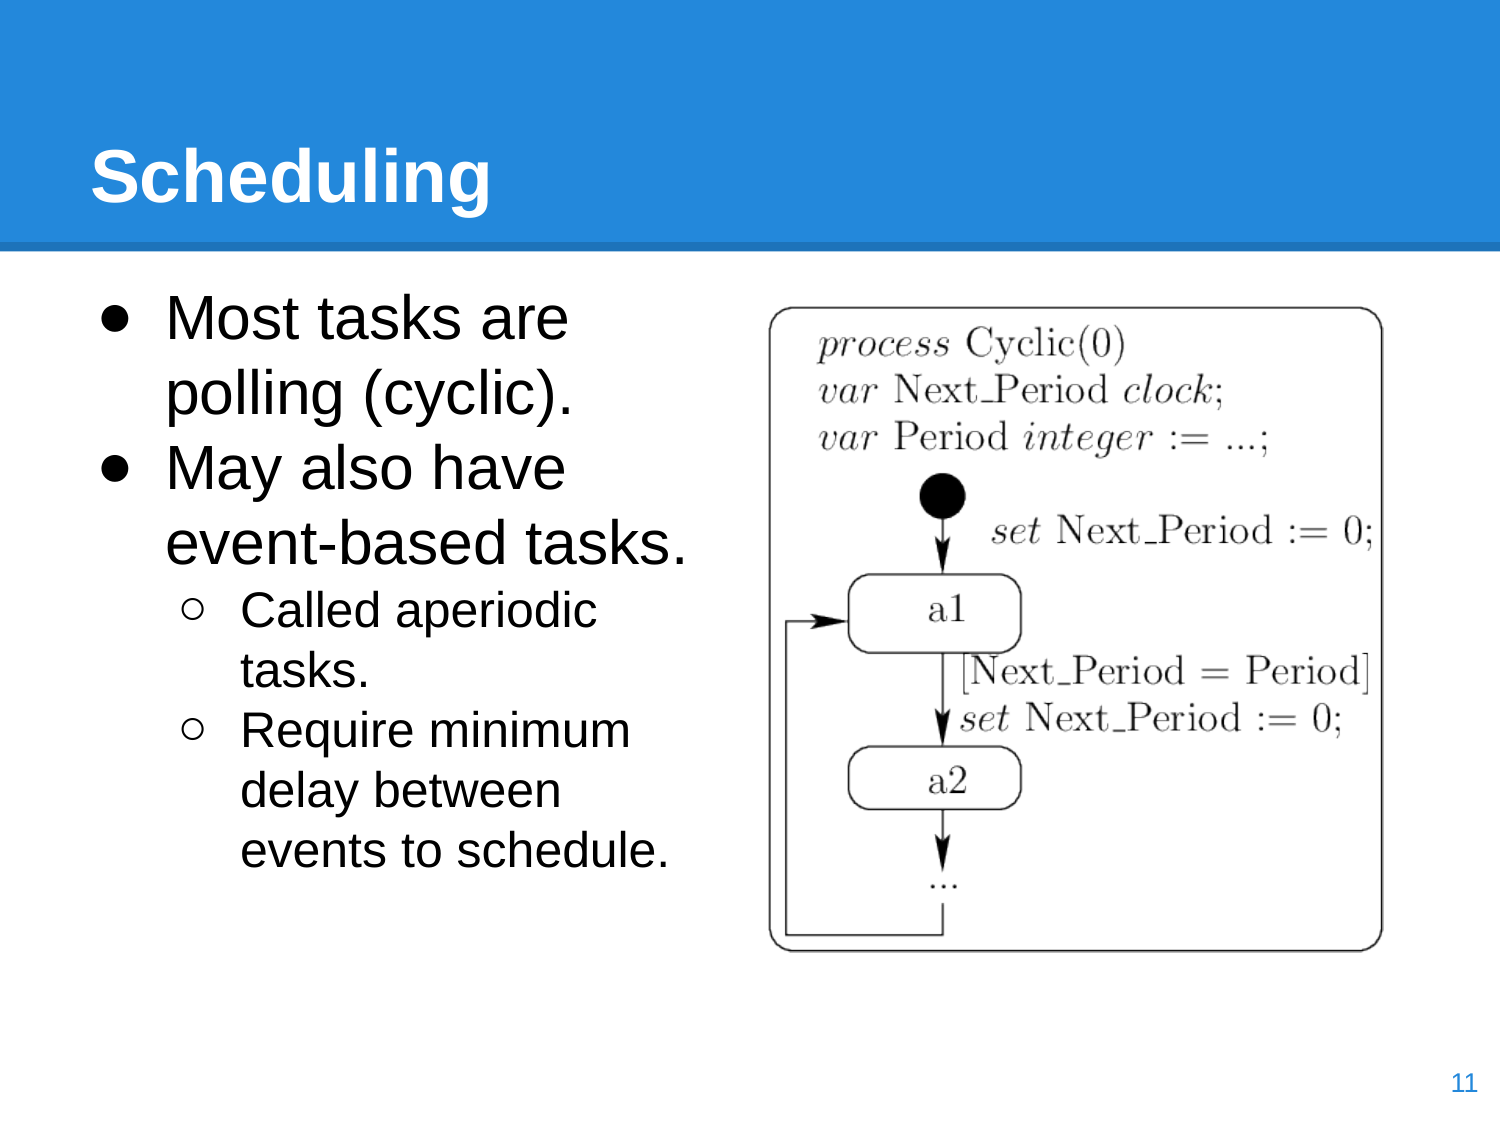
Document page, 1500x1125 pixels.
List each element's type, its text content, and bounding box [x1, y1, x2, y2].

slide_number ‹#› [1403, 1038, 1494, 1125]
list Most tasks are polling (cyclic). May also have event-based tasks. Called aperiodic tasks. Require minimum delay between events to schedule. [75, 262, 731, 1078]
title Scheduling [75, 45, 1425, 233]
picture [768, 305, 1385, 954]
